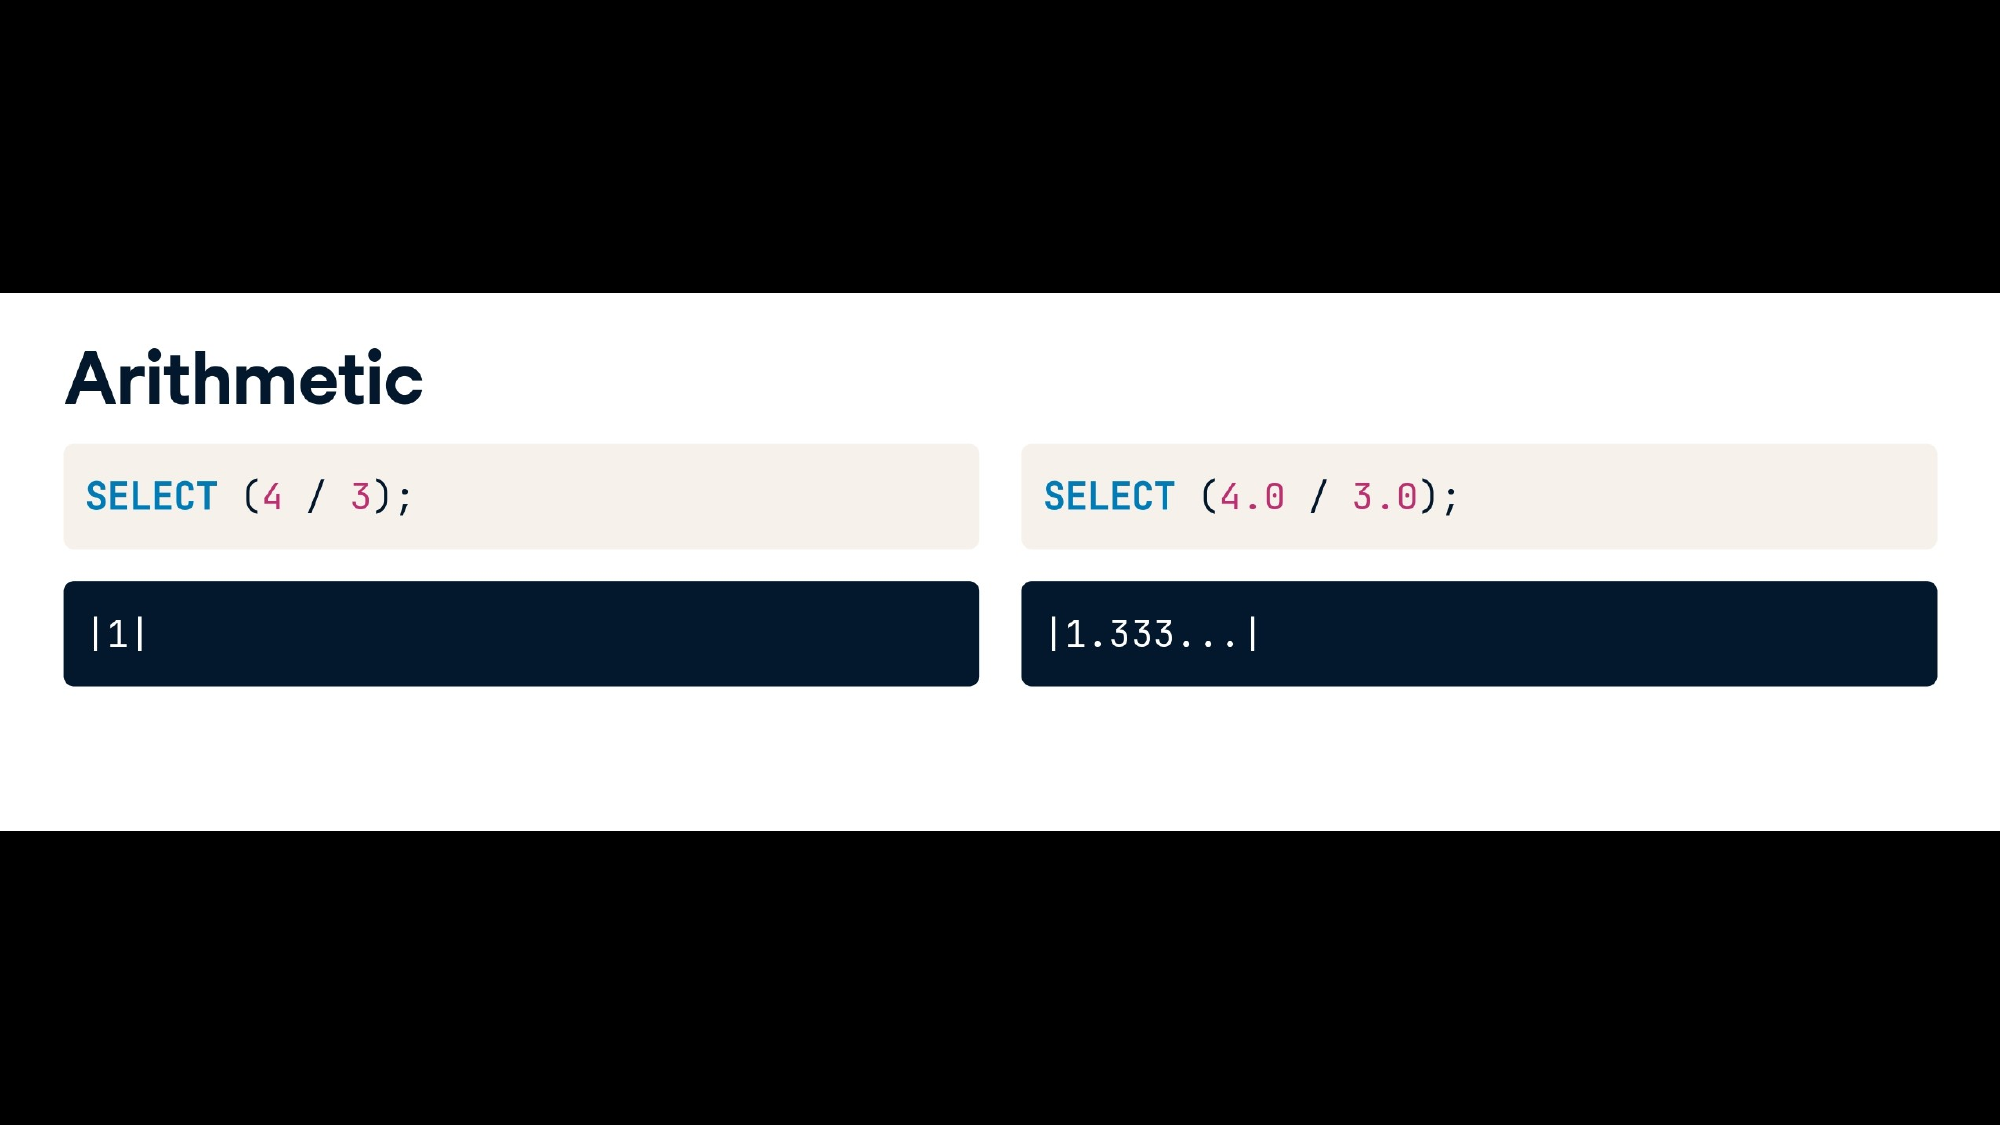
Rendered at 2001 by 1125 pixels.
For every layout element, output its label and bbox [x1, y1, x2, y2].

picture [0, 293, 2000, 831]
